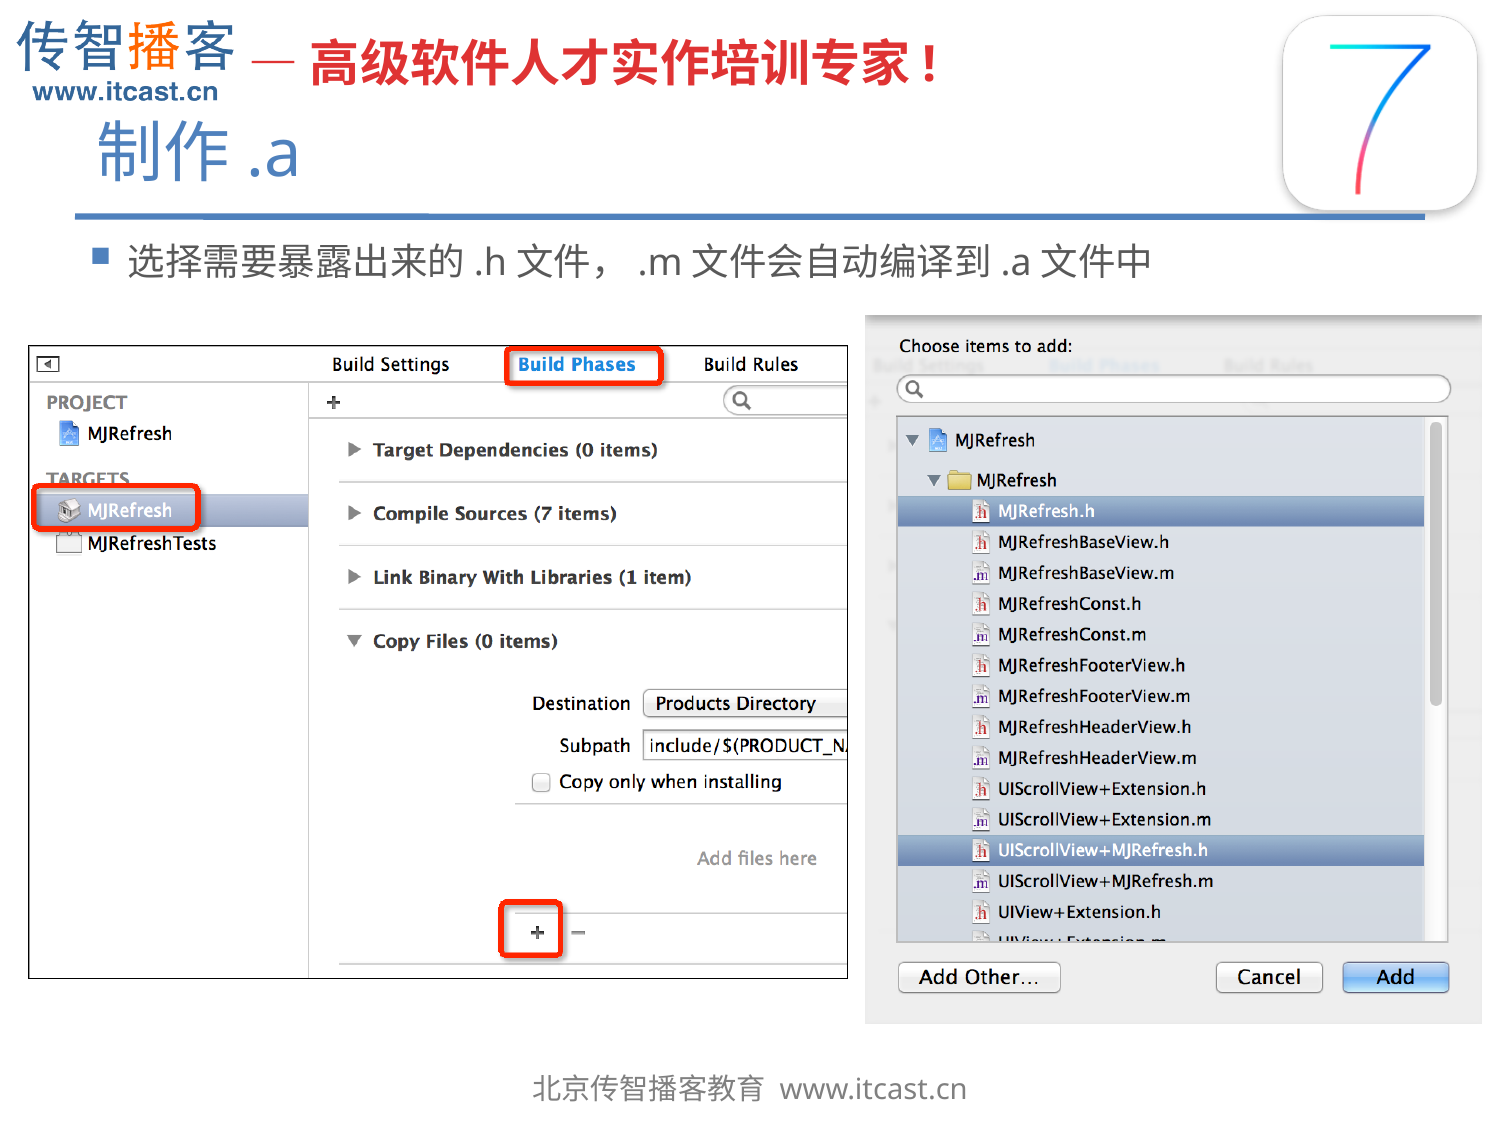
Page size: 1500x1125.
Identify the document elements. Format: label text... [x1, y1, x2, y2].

title 制作.a [81, 102, 1416, 230]
picture [27, 344, 848, 980]
picture [865, 315, 1482, 1025]
picture [1163, 0, 1500, 263]
picture [16, 19, 234, 101]
list 选择需要暴露出来的.h文件，.m文件会自动编译到.a文件中 [75, 230, 1425, 316]
